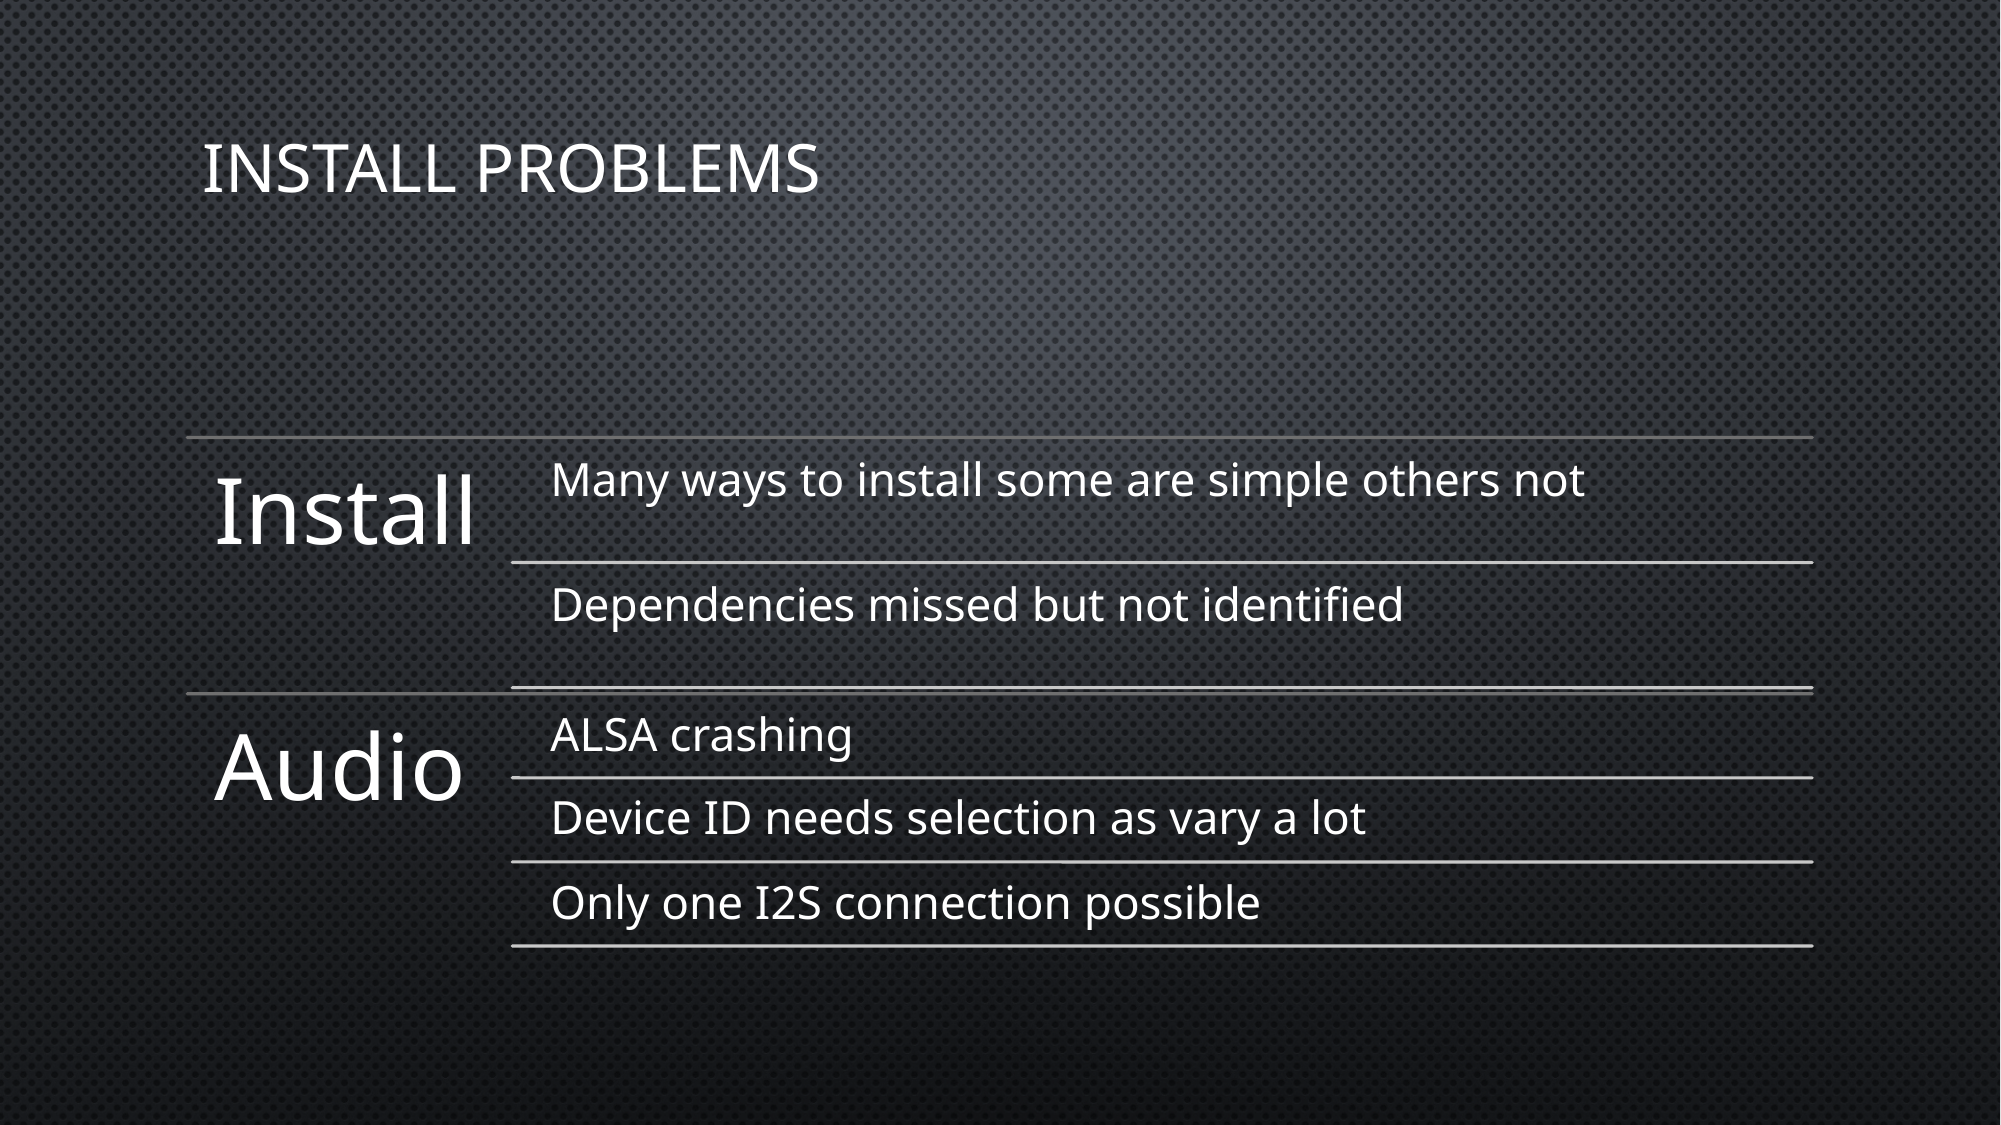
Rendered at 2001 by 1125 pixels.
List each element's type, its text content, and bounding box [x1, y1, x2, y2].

title Install Problems [187, 50, 1813, 282]
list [186, 437, 1813, 951]
